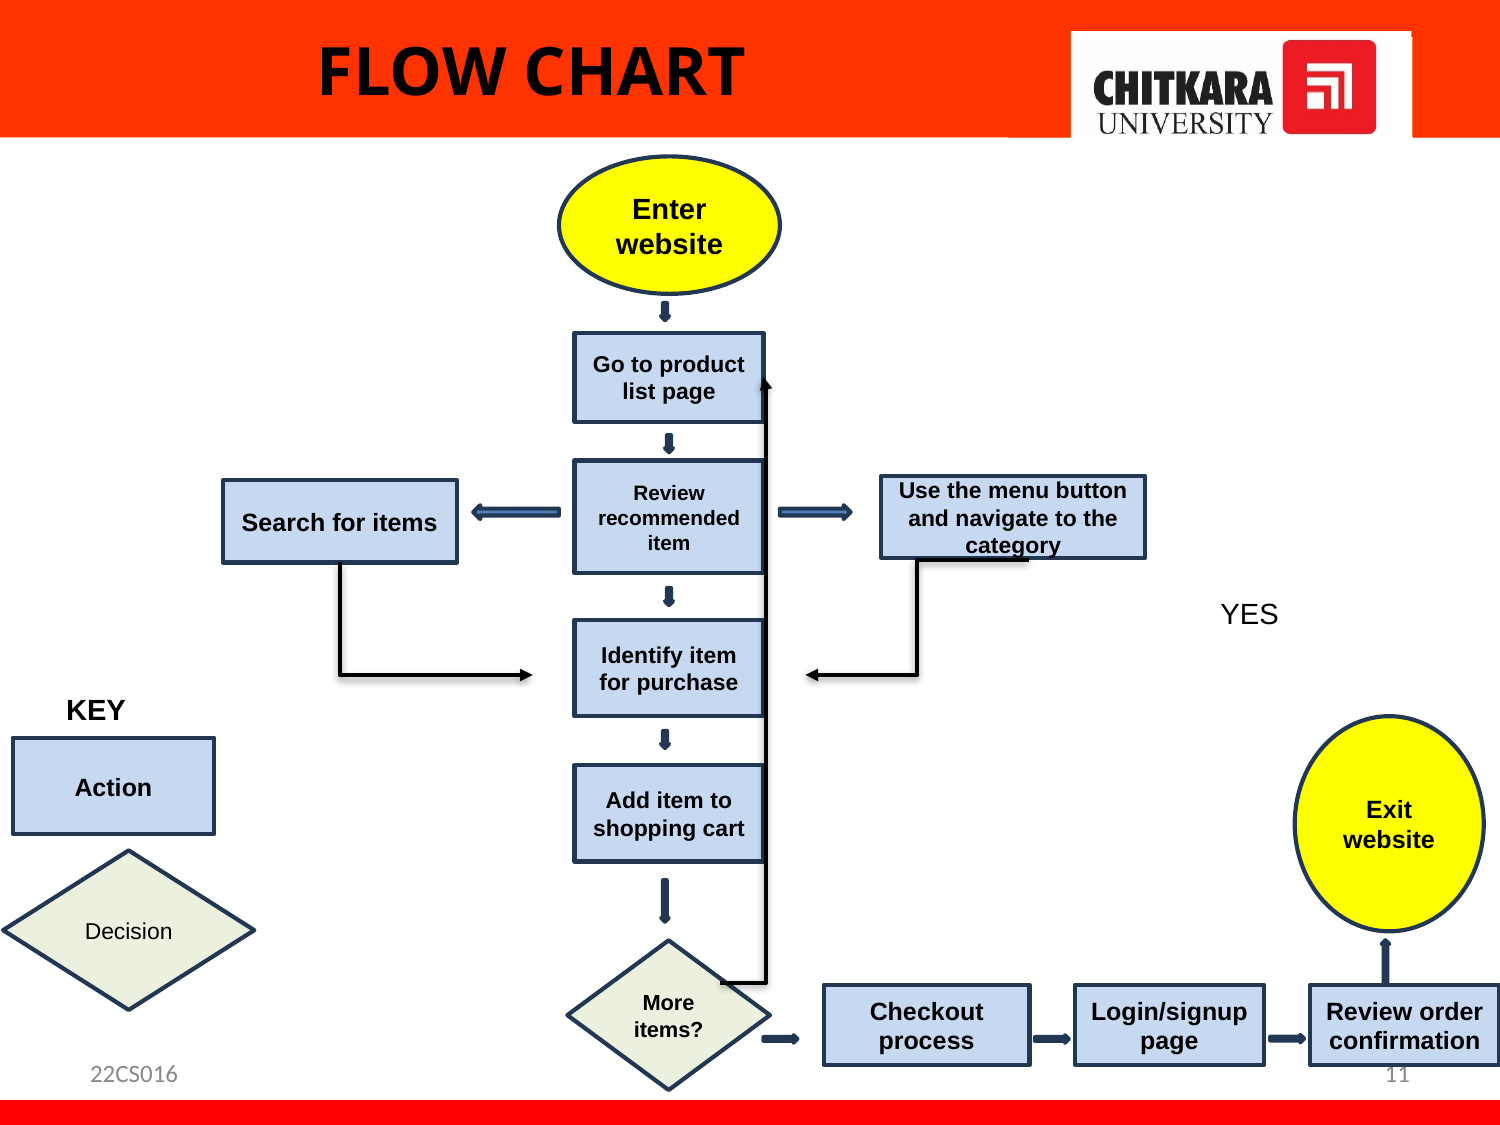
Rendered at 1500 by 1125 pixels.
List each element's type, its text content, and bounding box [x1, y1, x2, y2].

slide_number 11 [1074, 1042, 1425, 1103]
slide_number 22CS016 [75, 1042, 425, 1103]
text_box [761, 1033, 800, 1045]
picture [1074, 37, 1391, 138]
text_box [438, 658, 1045, 703]
text_box [1379, 938, 1392, 986]
text_box Login/signup page [1073, 983, 1266, 1067]
text_box [659, 878, 671, 924]
text_box Exit website [1292, 714, 1486, 934]
text_box [777, 503, 853, 521]
text_box [659, 728, 671, 751]
title FLOW CHART [0, 0, 1063, 138]
text_box Checkout process [822, 983, 1032, 1067]
text_box [1032, 1033, 1071, 1045]
text_box Enter website [556, 154, 783, 296]
text_box Add item to shopping cart [572, 763, 758, 864]
text_box [471, 503, 561, 520]
text_box KEY [51, 683, 176, 734]
text_box Action [11, 736, 216, 836]
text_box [805, 559, 1030, 656]
text_box Review order confirmation [1308, 983, 1500, 1067]
text_box More items? [565, 938, 773, 1092]
text_box [663, 585, 675, 608]
text_box Decision [0, 848, 257, 1012]
text_box [663, 433, 675, 455]
text_box Search for items [221, 478, 459, 565]
text_box Use the menu button and navigate to the category [879, 474, 1147, 560]
text_box [659, 300, 671, 323]
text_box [379, 522, 493, 716]
text_box YES [1205, 587, 1311, 638]
text_box [1268, 1032, 1307, 1045]
text_box Identify item for purchase [572, 618, 758, 656]
text_box Identify item for purchase [572, 711, 758, 718]
text_box Go to product list page [572, 331, 766, 424]
text_box Review recommended item [572, 458, 758, 575]
